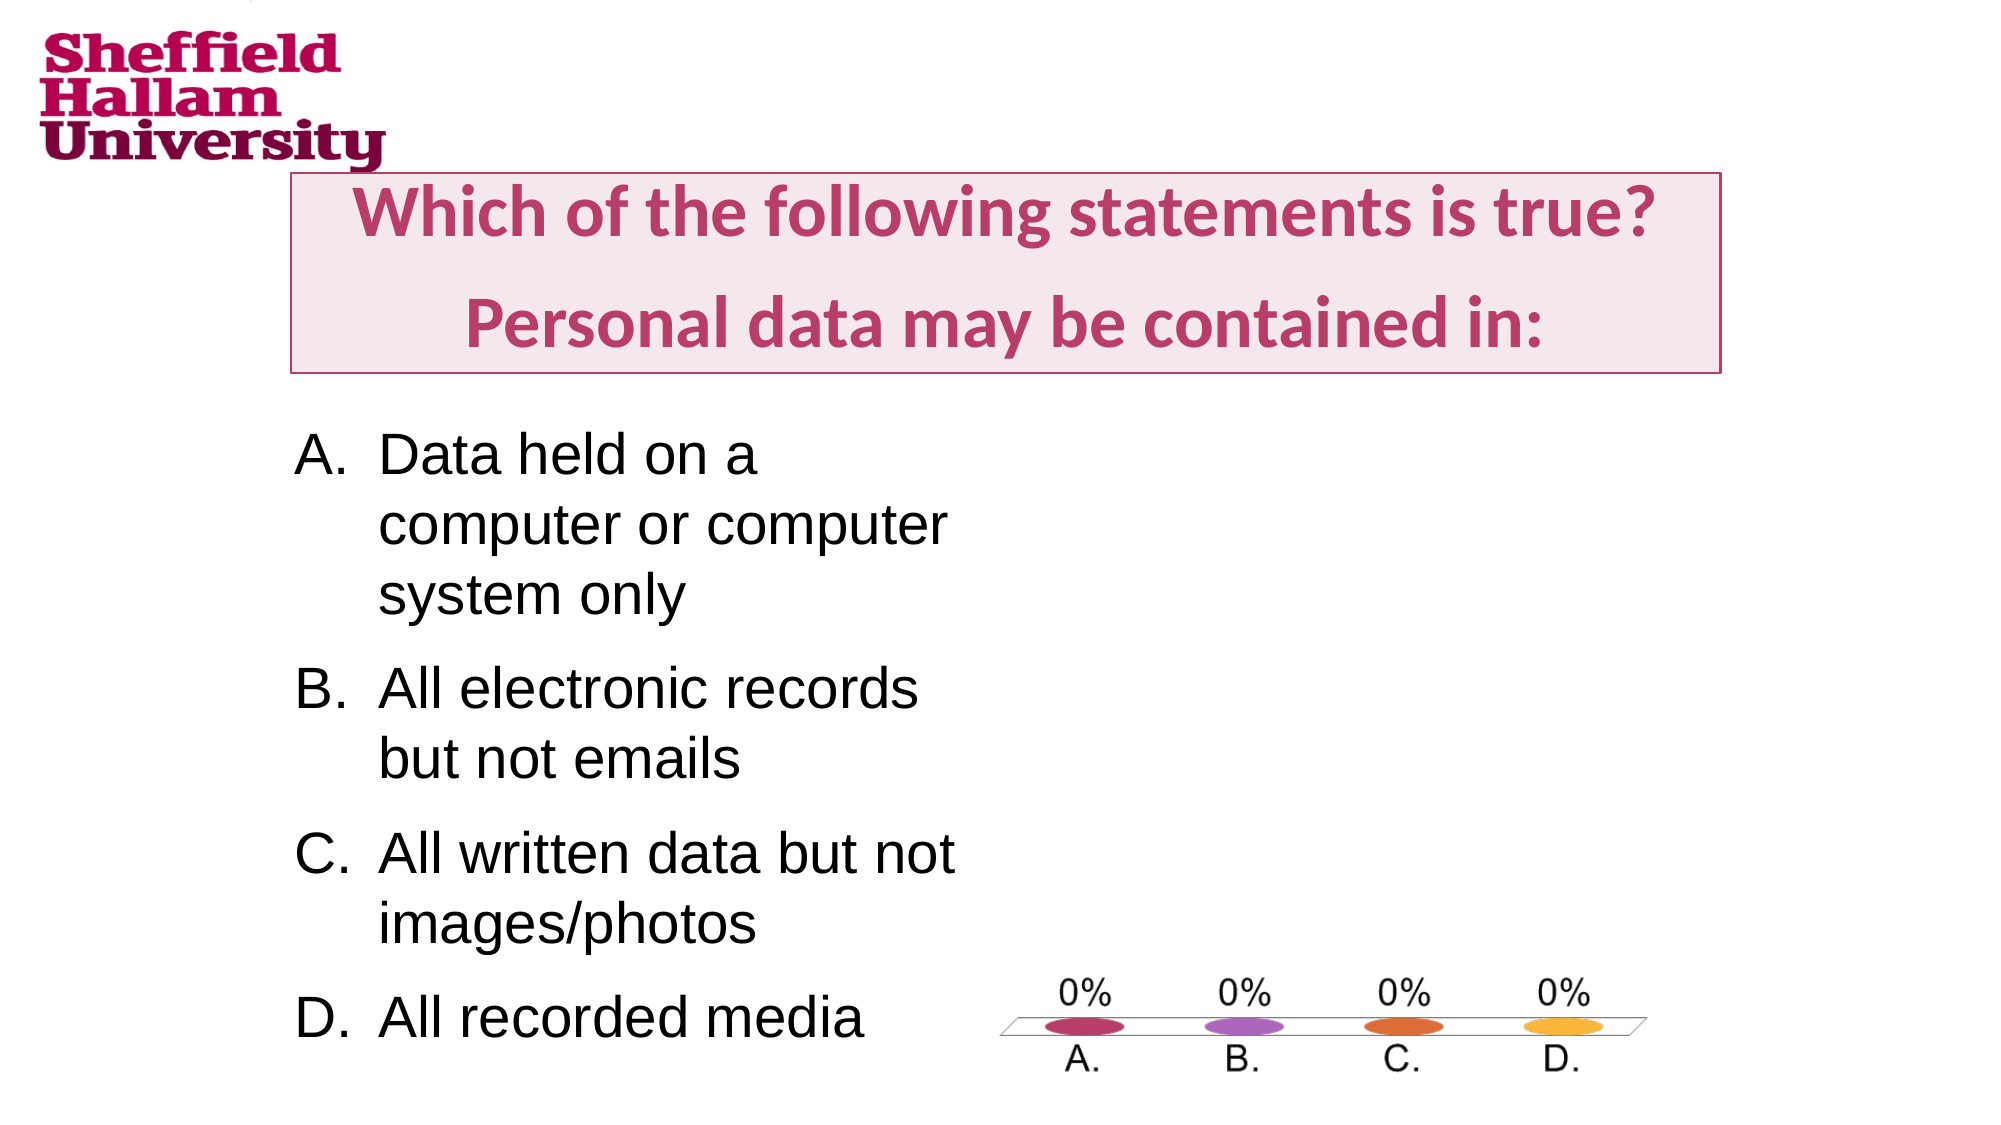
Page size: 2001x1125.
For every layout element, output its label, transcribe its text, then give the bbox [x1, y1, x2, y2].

title Which of the following statements is true? Personal data may be contained in: [290, 172, 1722, 374]
text_box [982, 407, 1663, 1084]
picture [39, 30, 386, 173]
list Data held on a computer or computer system only All electronic records but not emails All written data but not images/photos All recorded media [279, 408, 988, 1089]
